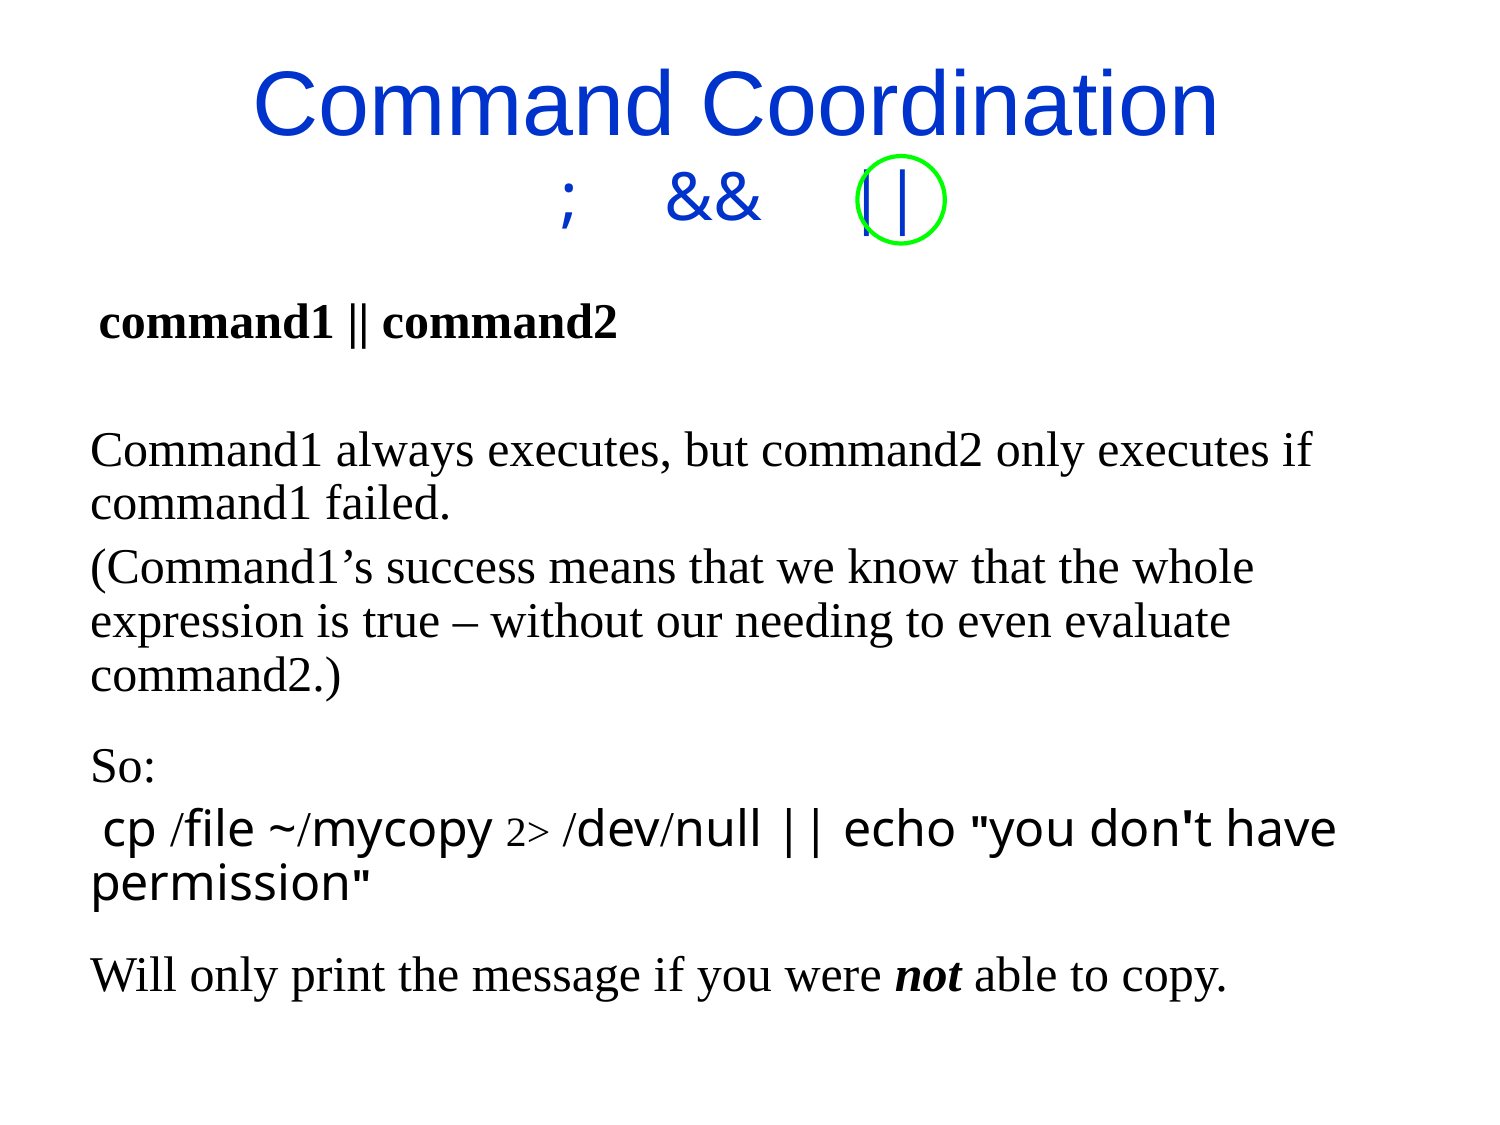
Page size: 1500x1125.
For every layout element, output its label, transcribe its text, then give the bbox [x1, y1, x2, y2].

title Command Coordination ; && || [74, 44, 1426, 233]
text_box [855, 153, 947, 246]
list command1 || command2 Command1 always executes, but command2 only executes if command1 failed. (Command1’s success means that we know that the whole expression is true – without our needing to even evaluate command2.) So: cp /file ~/mycopy 2> /dev/null || echo "you don't have permission" Will only print the message if you were not able to copy. [74, 287, 1500, 1063]
